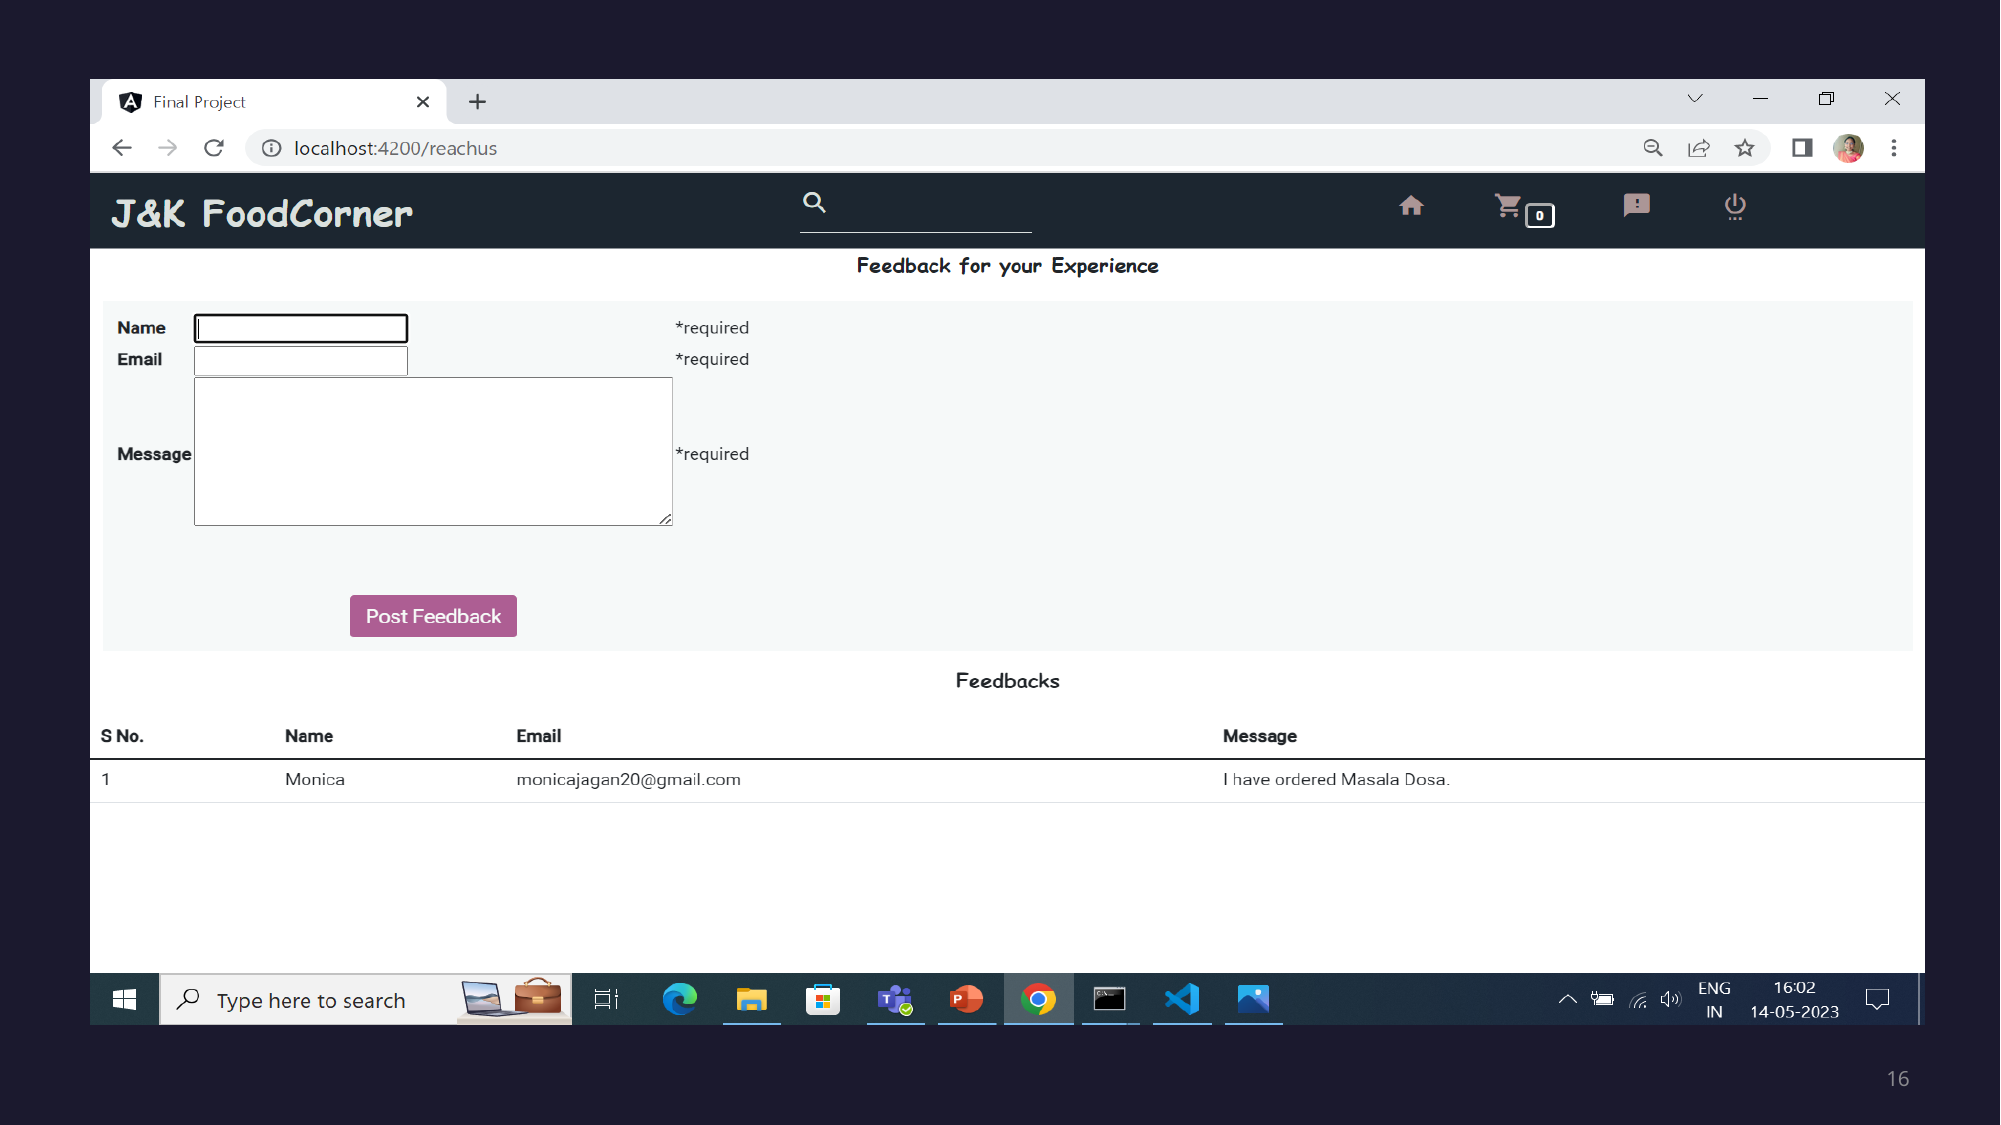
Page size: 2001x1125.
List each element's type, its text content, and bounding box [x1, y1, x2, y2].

slide_number 16 [1632, 1067, 1910, 1093]
picture [90, 79, 1925, 1025]
